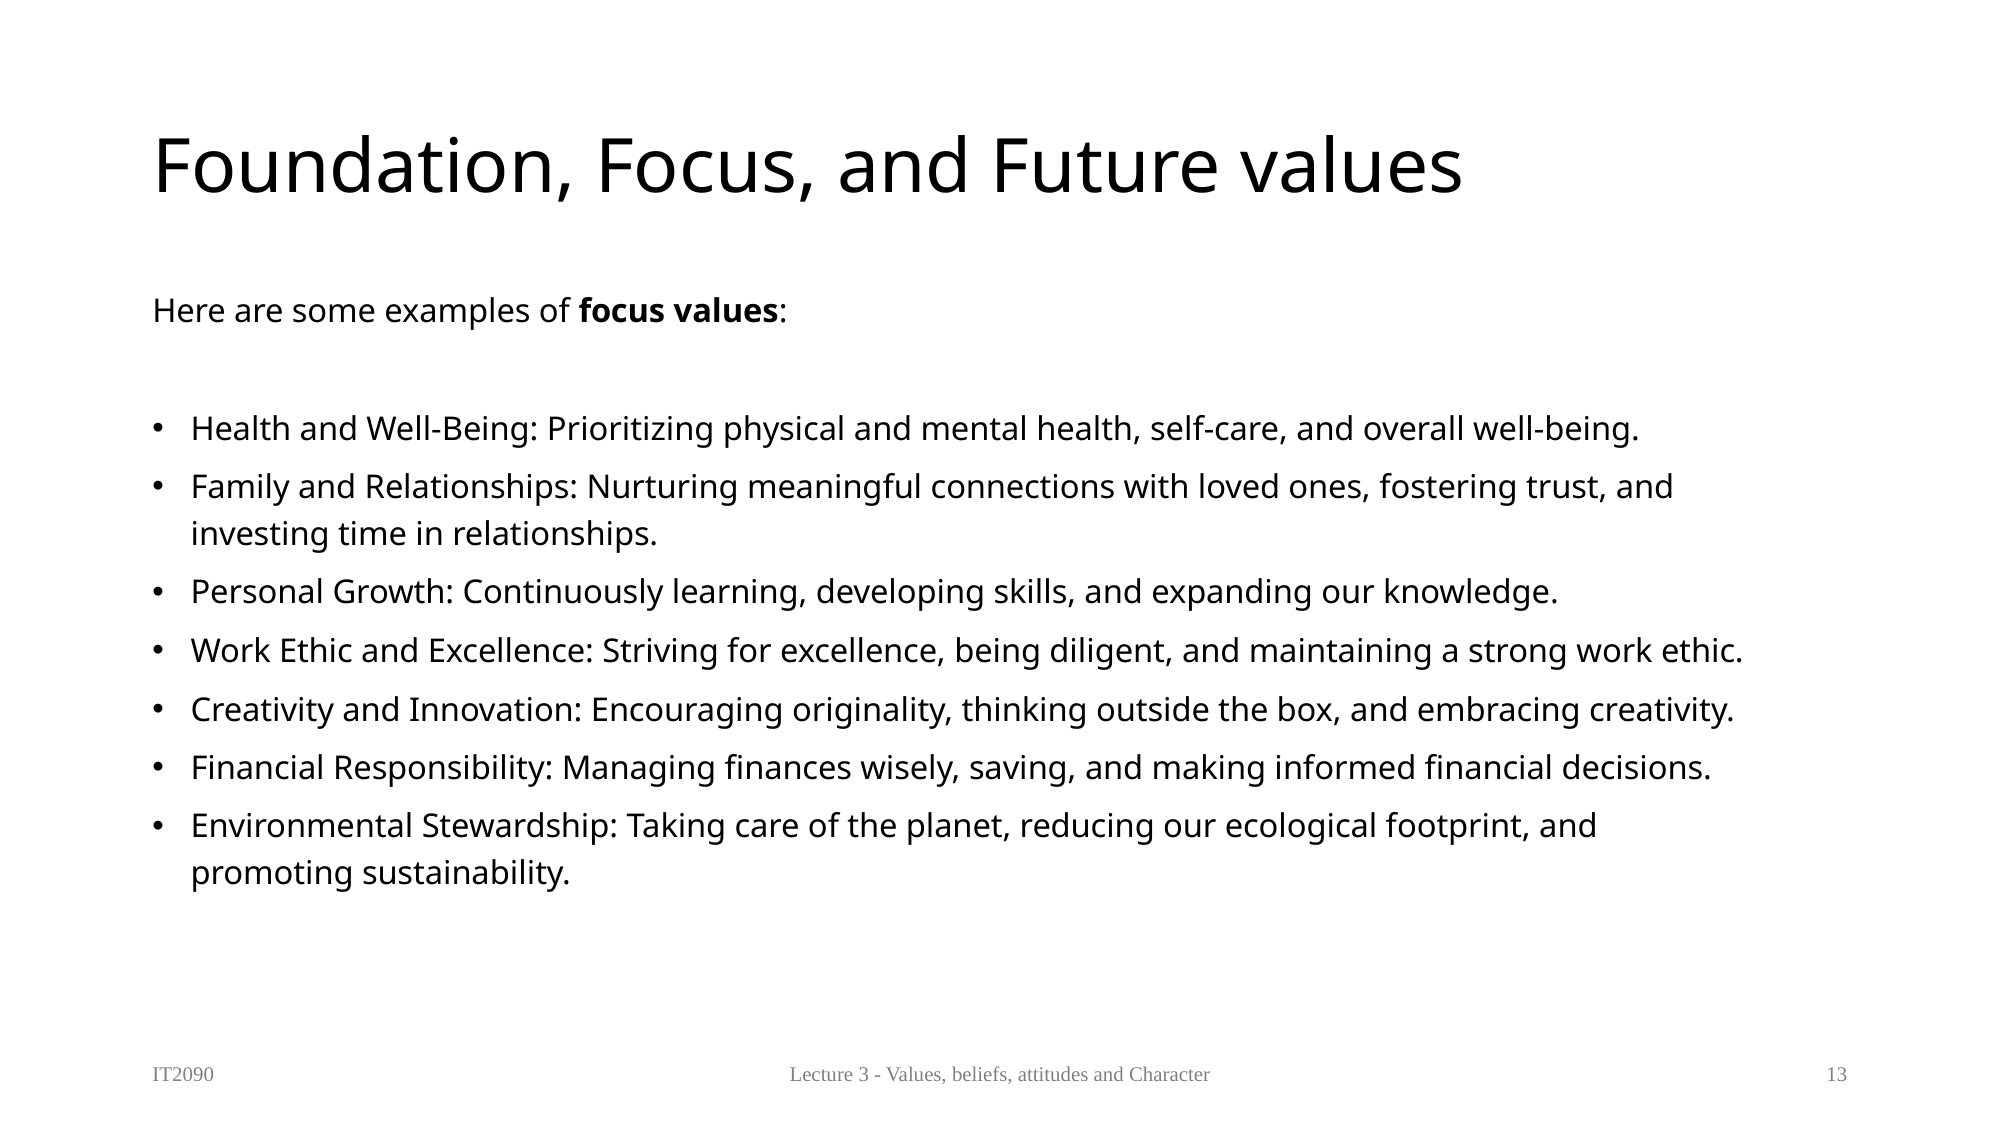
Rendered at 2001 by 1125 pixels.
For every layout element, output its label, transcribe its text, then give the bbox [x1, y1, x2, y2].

list Here are some examples of focus values: Health and Well-Being: Prioritizing physical and mental health, self-care, and overall well-being. Family and Relationships: Nurturing meaningful connections with loved ones, fostering trust, and investing time in relationships. Personal Growth: Continuously learning, developing skills, and expanding our knowledge. Work Ethic and Excellence: Striving for excellence, being diligent, and maintaining a strong work ethic. Creativity and Innovation: Encouraging originality, thinking outside the box, and embracing creativity. Financial Responsibility: Managing finances wisely, saving, and making informed financial decisions. Environmental Stewardship: Taking care of the planet, reducing our ecological footprint, and promoting sustainability. [137, 275, 1764, 935]
title Foundation, Focus, and Future values [137, 115, 1863, 221]
slide_number 13 [1412, 1042, 1863, 1103]
footer Lecture 3 - Values, beliefs, attitudes and Character [662, 1042, 1338, 1103]
slide_number IT2090 [137, 1042, 588, 1103]
